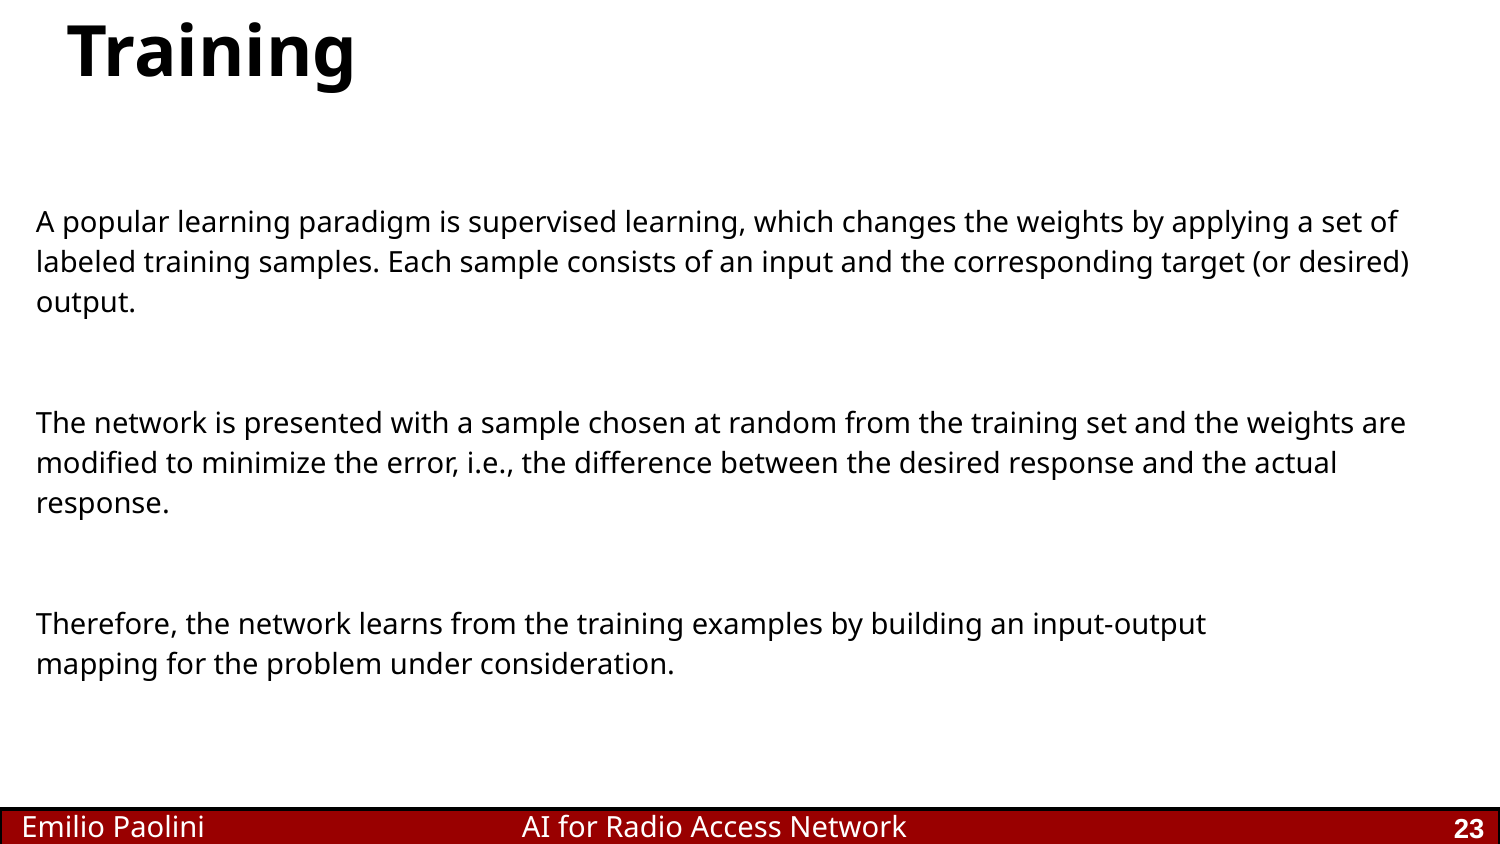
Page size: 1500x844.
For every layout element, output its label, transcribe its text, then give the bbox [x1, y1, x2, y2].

title Training [51, 0, 1449, 111]
text_box A popular learning paradigm is supervised learning, which changes the weights by applying a set of labeled training samples. Each sample consists of an input and the corresponding target (or desired) output. The network is presented with a sample chosen at random from the training set and the weights are modified to minimize the error, i.e., the difference between the desired response and the actual response. Therefore, the network learns from the training examples by building an input-output mapping for the problem under consideration. [20, 183, 1479, 736]
slide_number 23 [1425, 808, 1500, 844]
